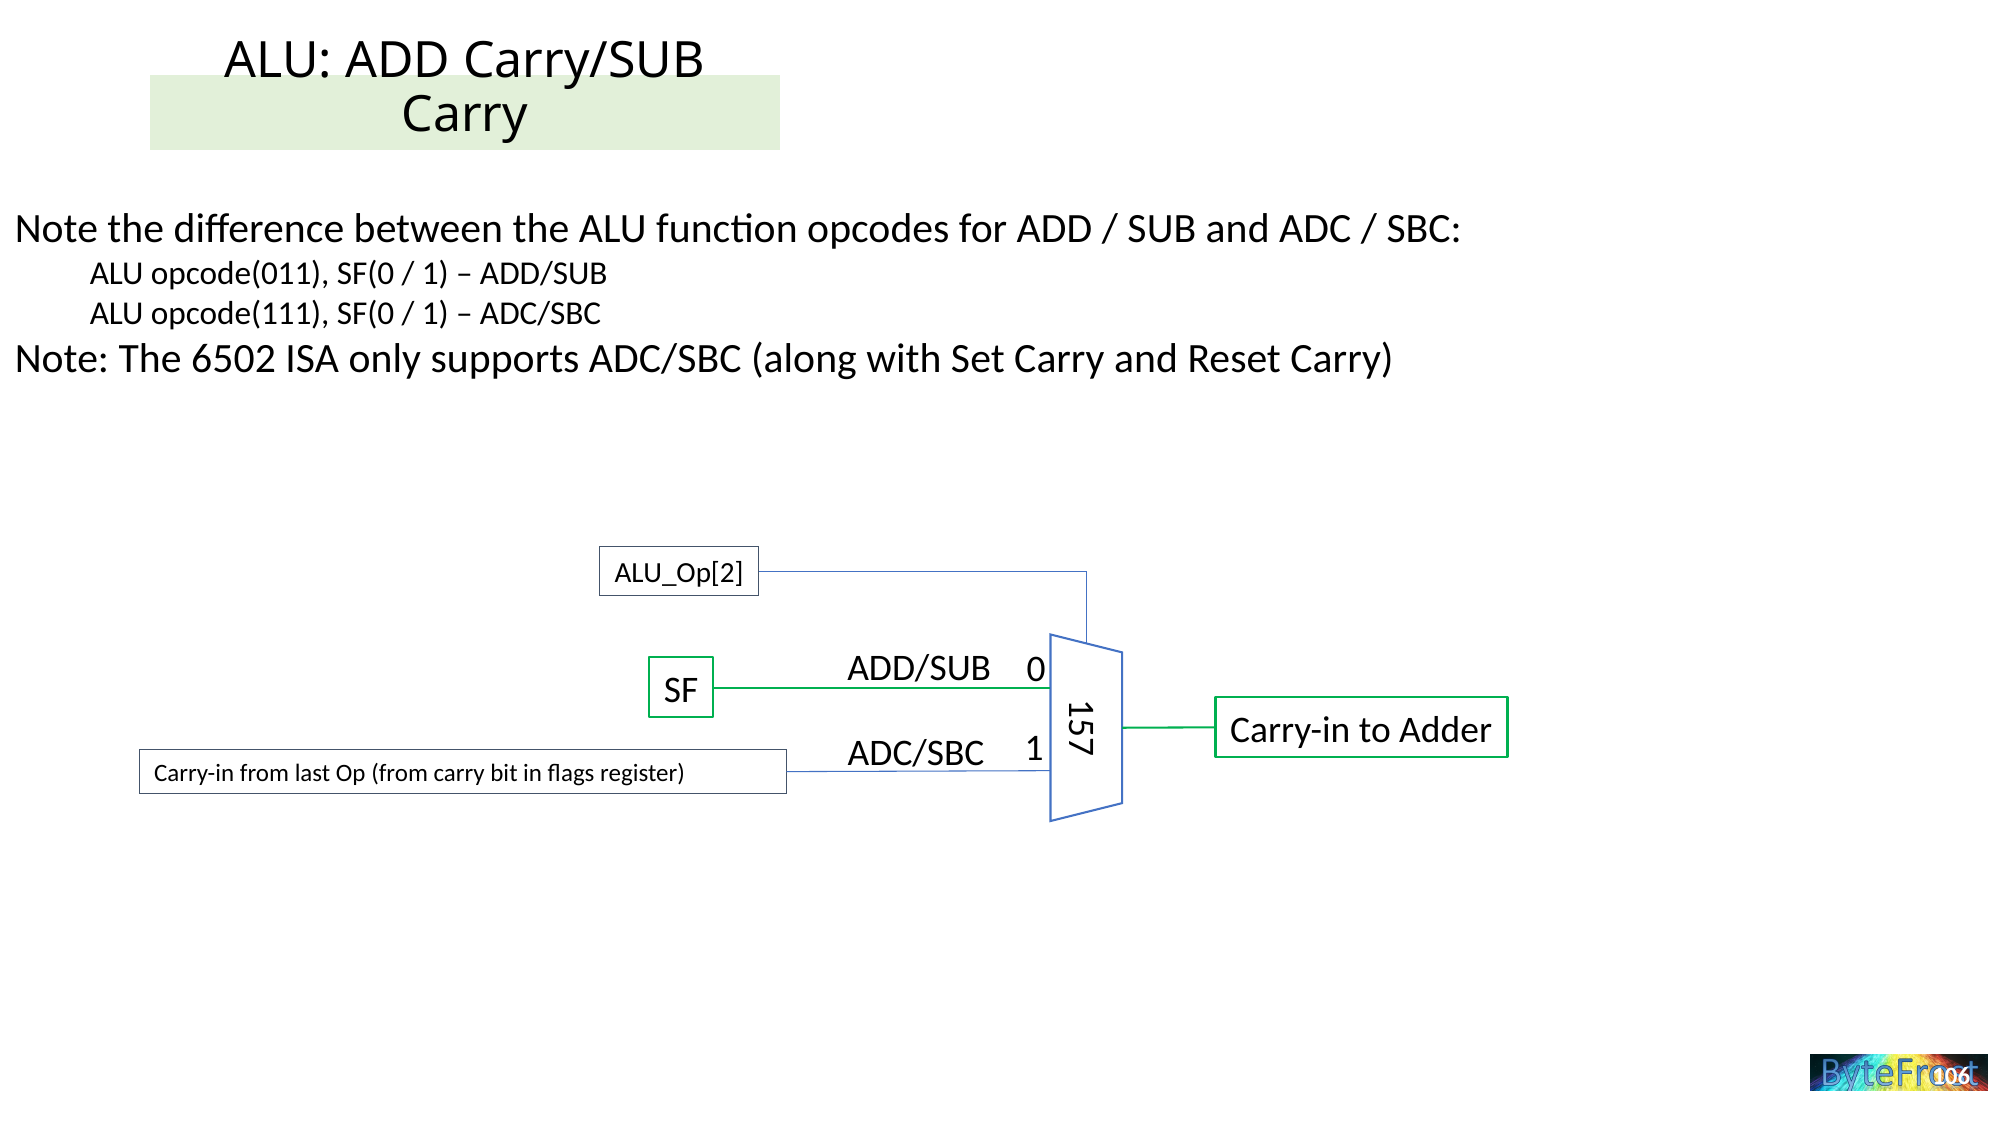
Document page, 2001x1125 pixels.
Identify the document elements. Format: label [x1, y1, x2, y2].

title [150, 75, 780, 150]
text_box [1535, 1044, 1986, 1105]
subtitle [0, 193, 1595, 466]
picture [1810, 1054, 1988, 1091]
text_box [1215, 697, 1508, 758]
text_box [139, 546, 1214, 823]
